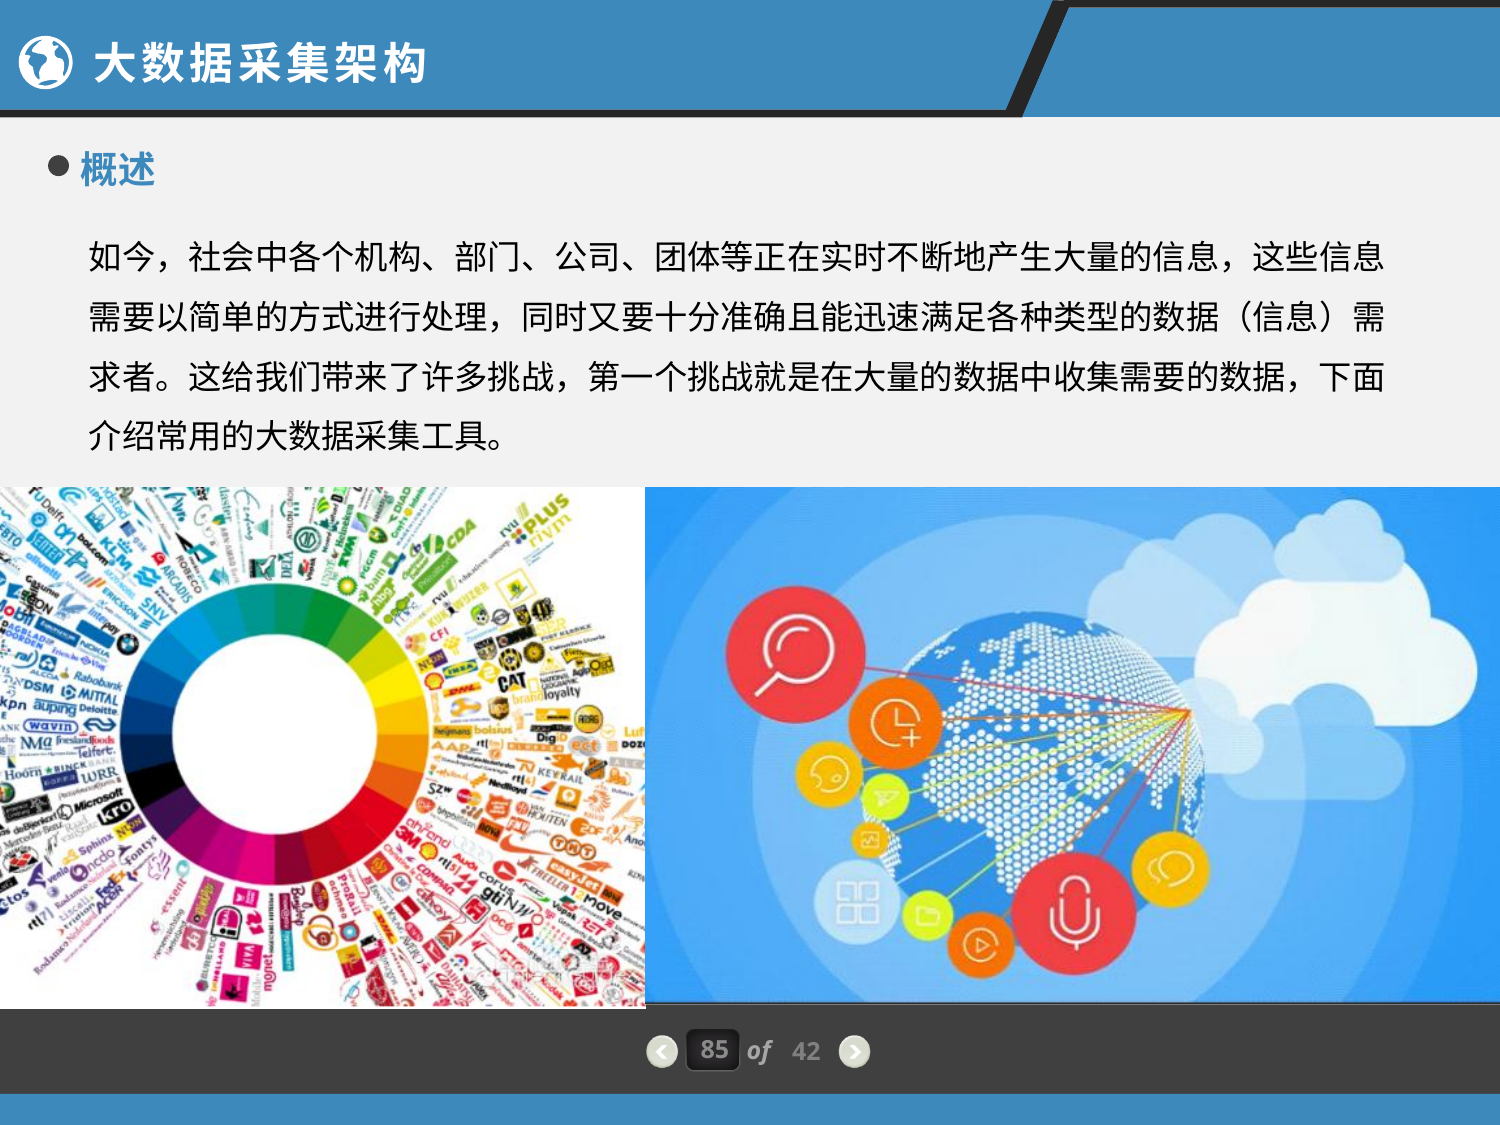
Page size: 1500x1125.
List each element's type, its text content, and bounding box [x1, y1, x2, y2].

text_box 85 [394, 1020, 745, 1081]
text_box 概述 [66, 138, 171, 198]
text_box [0, 0, 1500, 118]
picture [644, 1033, 679, 1069]
picture [683, 1025, 744, 1076]
text_box of [745, 1027, 786, 1072]
text_box [0, 1009, 1500, 1093]
text_box 如今，社会中各个机构、部门、公司、团体等正在实时不断地产生大量的信息，这些信息需要以简单的方式进行处理，同时又要十分准确且能迅速满足各种类型的数据（信息）需求者。这给我们带来了许多挑战，第一个挑战就是在大量的数据中收集需要的数据，下面介绍常用的大数据采集工具。 [74, 208, 1418, 463]
picture [837, 1033, 872, 1069]
text_box [0, 1093, 1500, 1125]
text_box 42 [777, 1028, 836, 1073]
text_box [47, 154, 71, 178]
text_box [0, 487, 1500, 1009]
